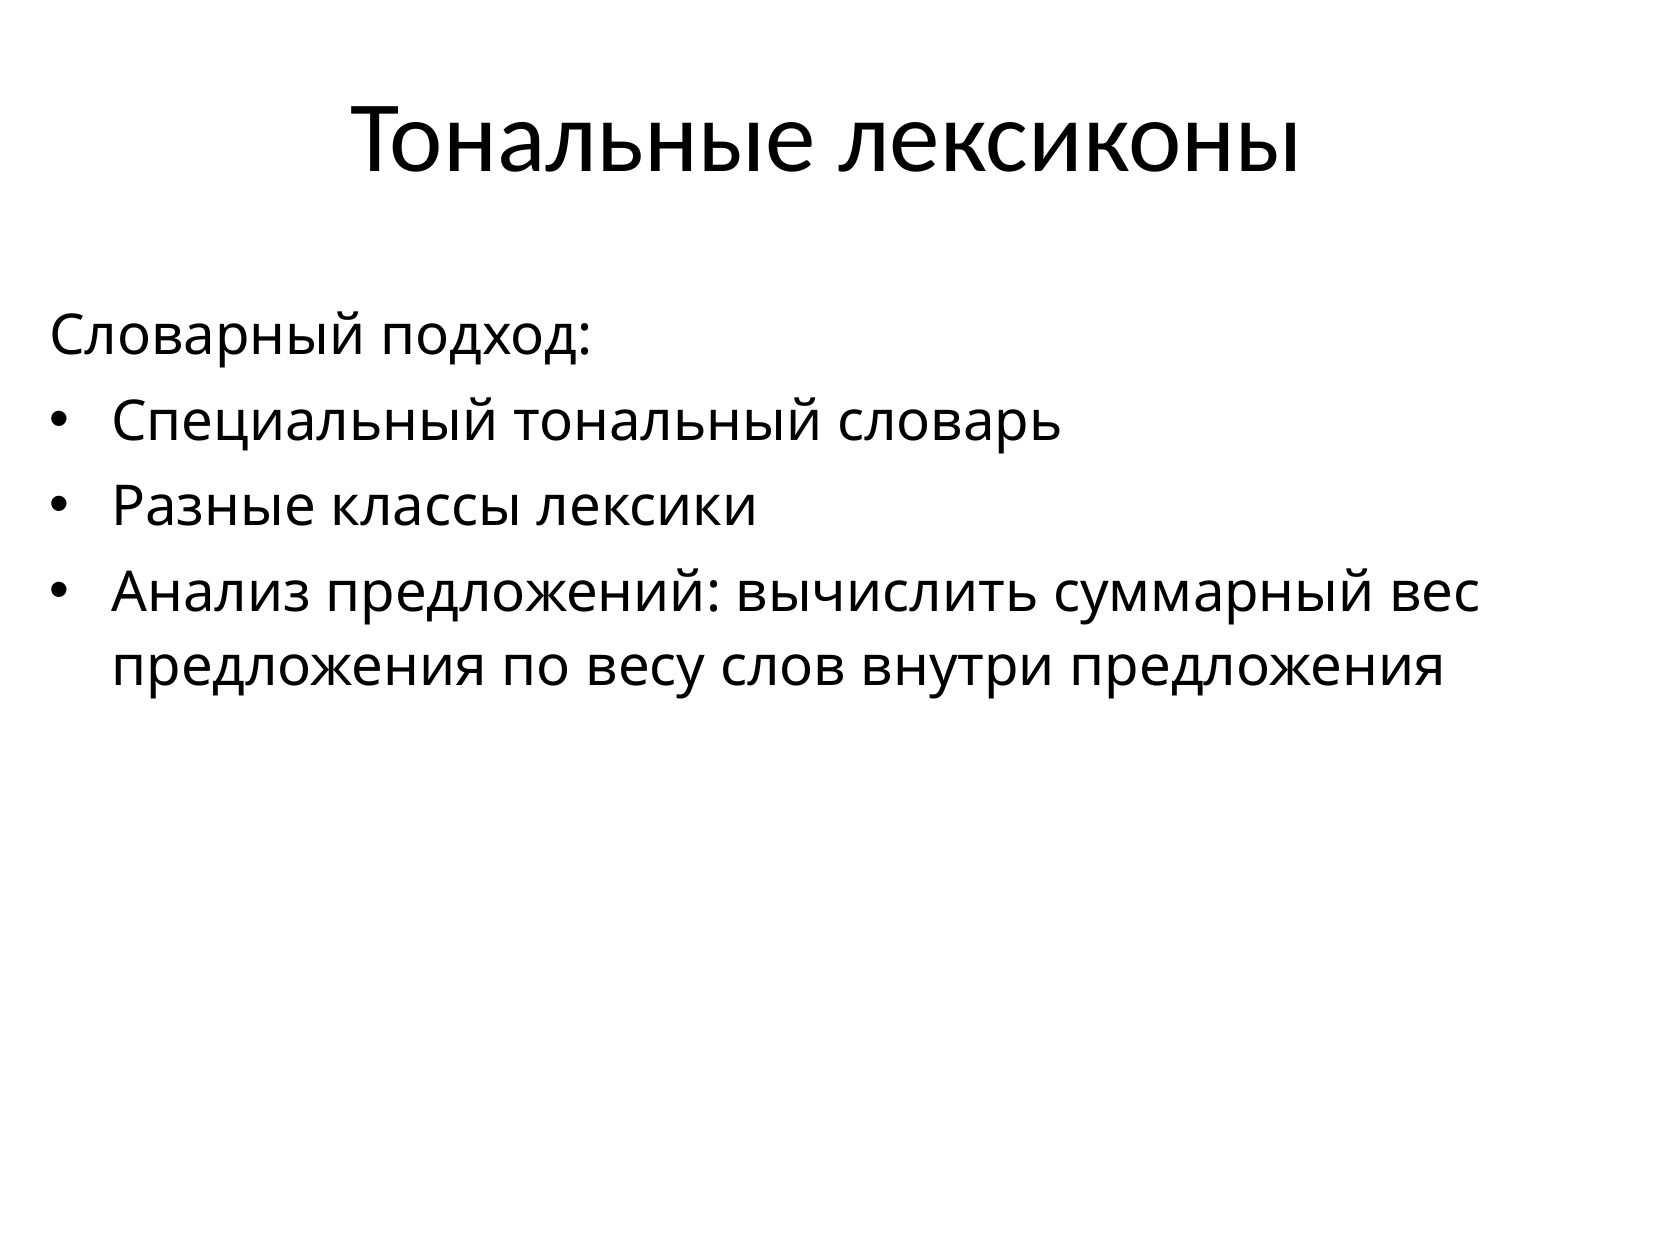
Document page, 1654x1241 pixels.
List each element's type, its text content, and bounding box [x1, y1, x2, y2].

title Тональные лексиконы [82, 27, 1571, 235]
list Словарный подход: Специальный тональный словарь Разные классы лексики Анализ предложений: вычислить суммарный вес предложения по весу слов внутри предложения [34, 284, 1620, 1170]
